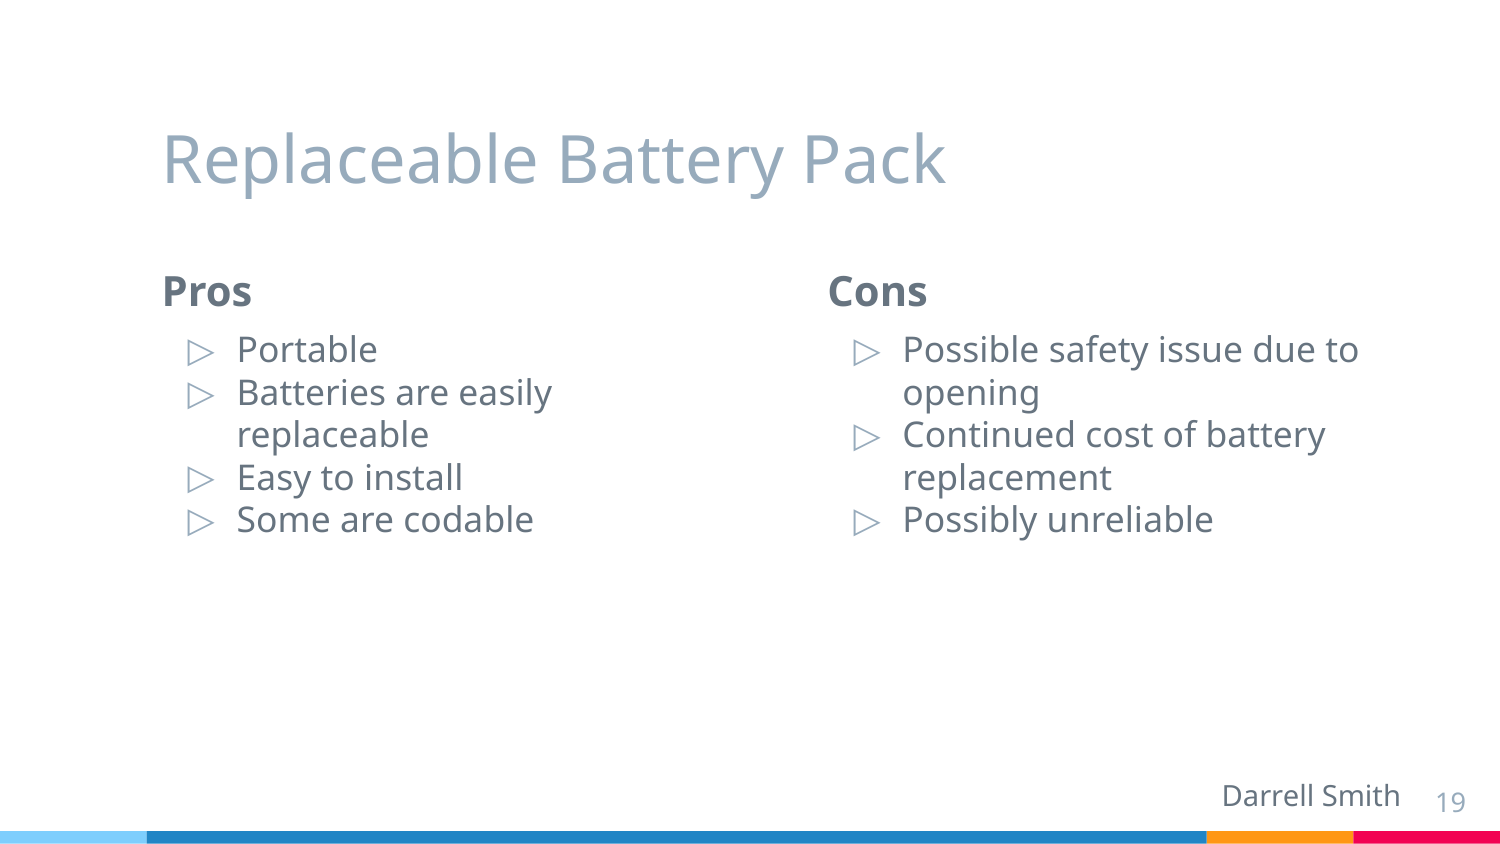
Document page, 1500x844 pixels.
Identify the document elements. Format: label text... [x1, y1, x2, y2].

text_box Pros Portable Batteries are easily replaceable Easy to install Some are codable [146, 249, 734, 628]
text_box Darrell Smith [1206, 762, 1420, 830]
title Replaceable Battery Pack [146, 71, 1398, 212]
slide_number ‹#› [1420, 770, 1482, 822]
text_box Cons Possible safety issue due to opening Continued cost of battery replacement Possibly unreliable [812, 249, 1425, 628]
